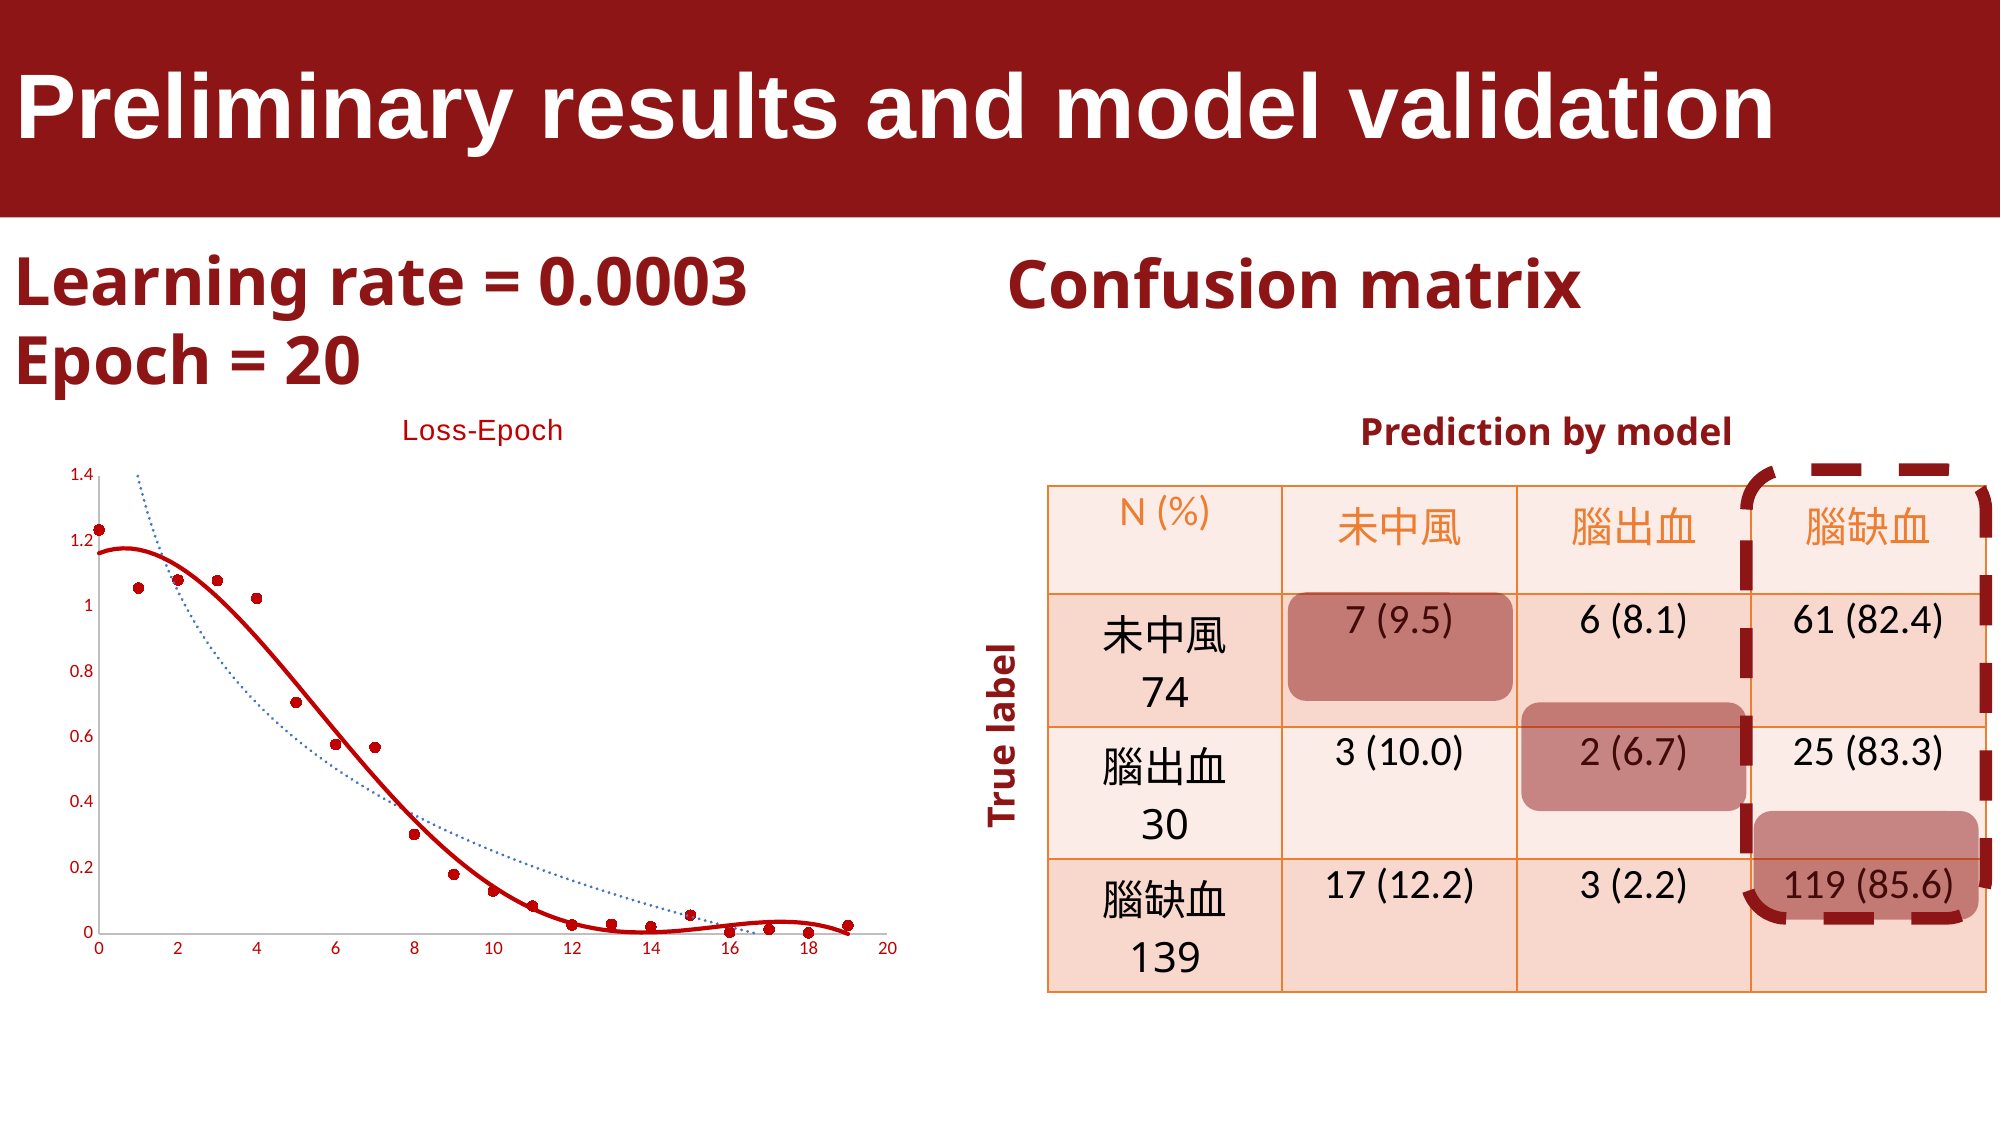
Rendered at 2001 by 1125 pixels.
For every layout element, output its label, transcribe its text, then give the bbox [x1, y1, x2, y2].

table_cell 3 (2.2) [1518, 860, 1750, 991]
table_cell 3 (10.0) [1283, 728, 1516, 858]
table_cell 6 (8.1) [1518, 595, 1746, 726]
text_box [1745, 468, 1987, 901]
text_box [1520, 701, 1748, 813]
table_cell 2 (6.7) [1518, 728, 1746, 858]
text_box Prediction by model [1345, 400, 1765, 461]
table_cell 腦出血 30 [1049, 728, 1281, 858]
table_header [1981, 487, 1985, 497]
table_cell 腦缺血 139 [1049, 860, 1281, 991]
chart [52, 384, 915, 971]
table_header 未中風 [1283, 487, 1516, 593]
text_box Learning rate = 0.0003 Epoch = 20 [0, 230, 764, 406]
table_header 腦出血 [1518, 487, 1750, 593]
table_cell 119 (85.6) [1752, 894, 1985, 991]
table_cell 7 (9.5) [1283, 595, 1516, 726]
table_header N (%) [1049, 487, 1281, 593]
text_box True label [969, 562, 1030, 843]
table_cell 17 (12.2) [1283, 860, 1516, 991]
table_cell 未中風 74 [1049, 595, 1281, 726]
title Preliminary results and model validation [0, 0, 2000, 218]
text_box Confusion matrix [991, 234, 1598, 329]
text_box [1752, 809, 1980, 921]
text_box [1286, 591, 1514, 702]
